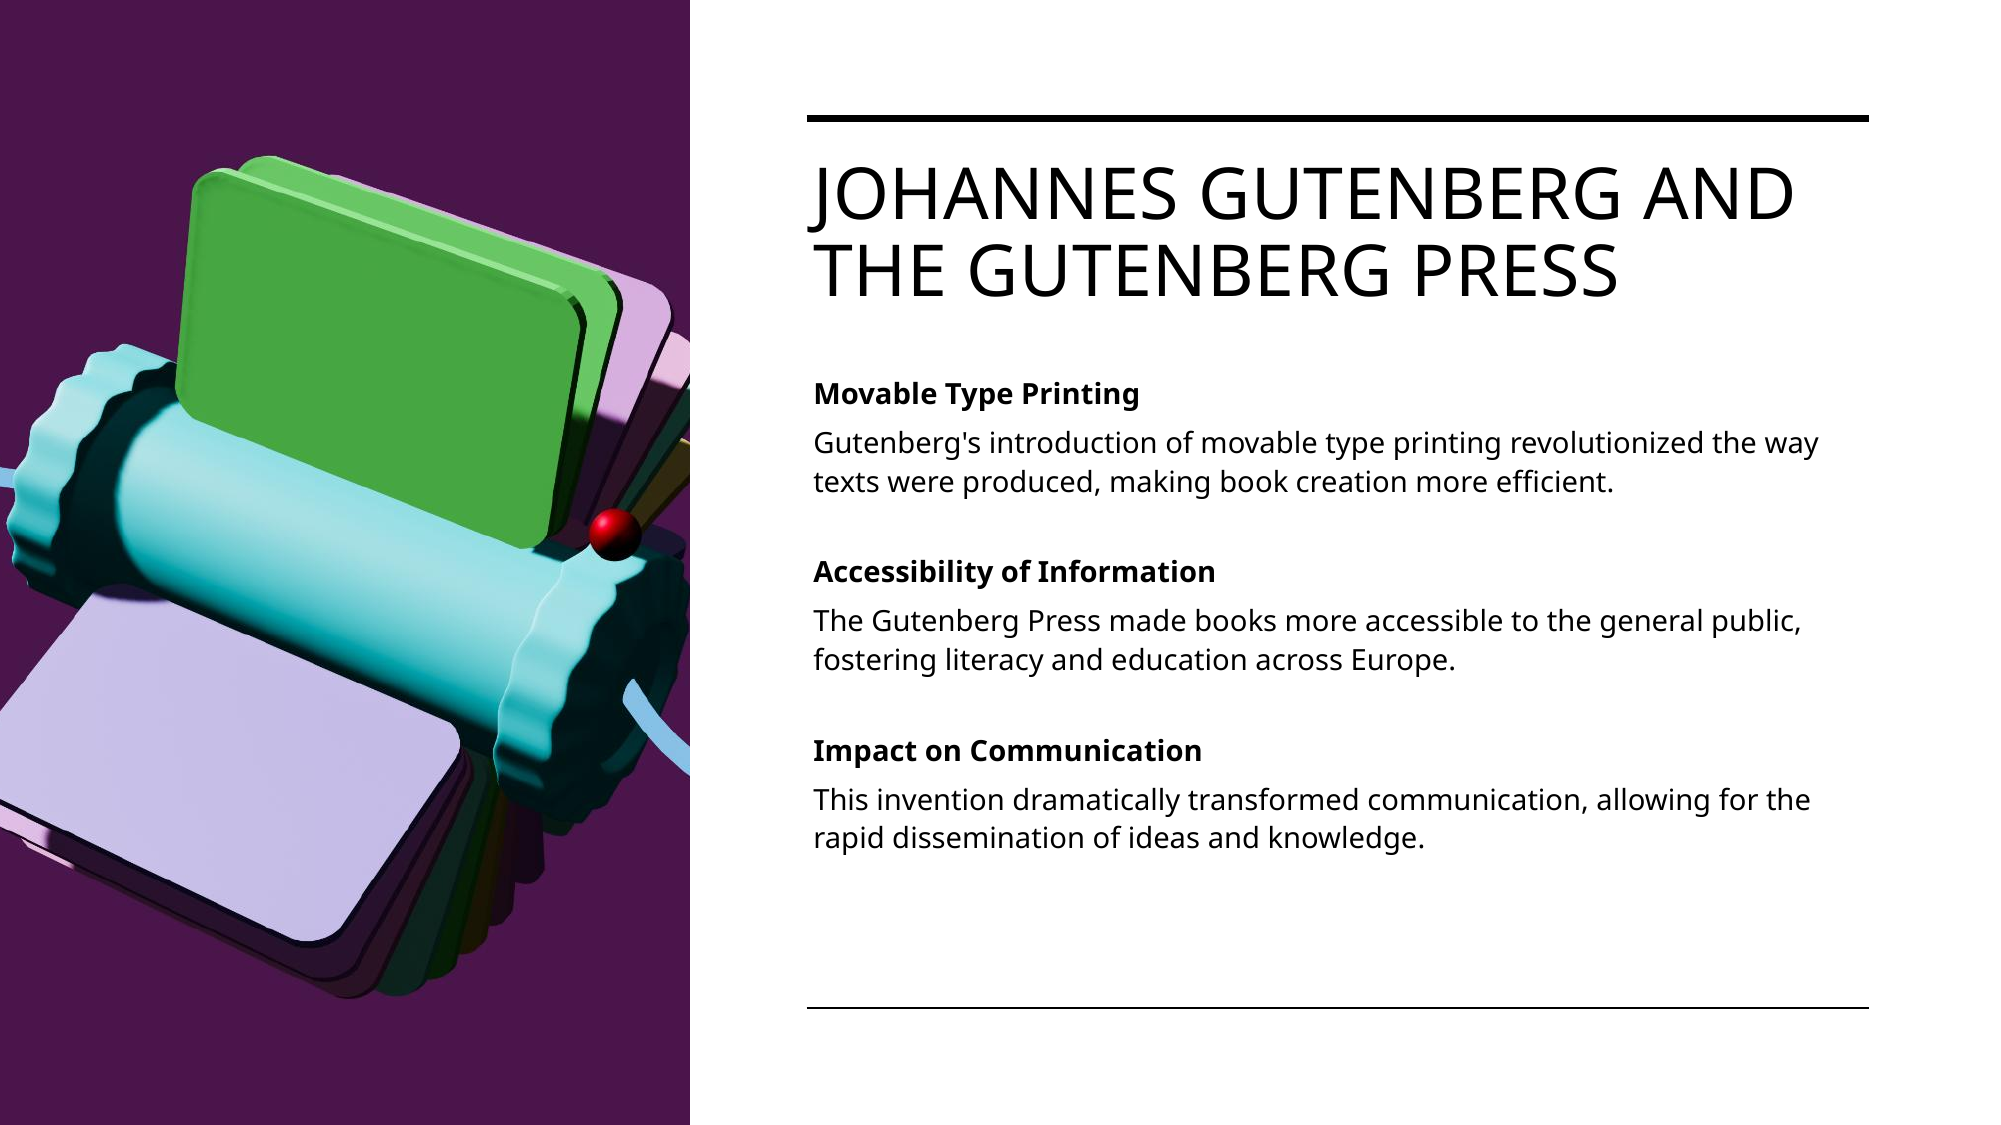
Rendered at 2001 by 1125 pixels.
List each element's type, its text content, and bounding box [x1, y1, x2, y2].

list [0, 0, 690, 1125]
title Johannes Gutenberg and the Gutenberg Press [798, 149, 1886, 364]
text_box [690, 0, 2000, 1125]
list Movable Type Printing Gutenberg's introduction of movable type printing revolutionized the way texts were produced, making book creation more efficient. Accessibility of Information The Gutenberg Press made books more accessible to the general public, fostering literacy and education across Europe. Impact on Communication This invention dramatically transformed communication, allowing for the rapid dissemination of ideas and knowledge. [798, 364, 1886, 978]
